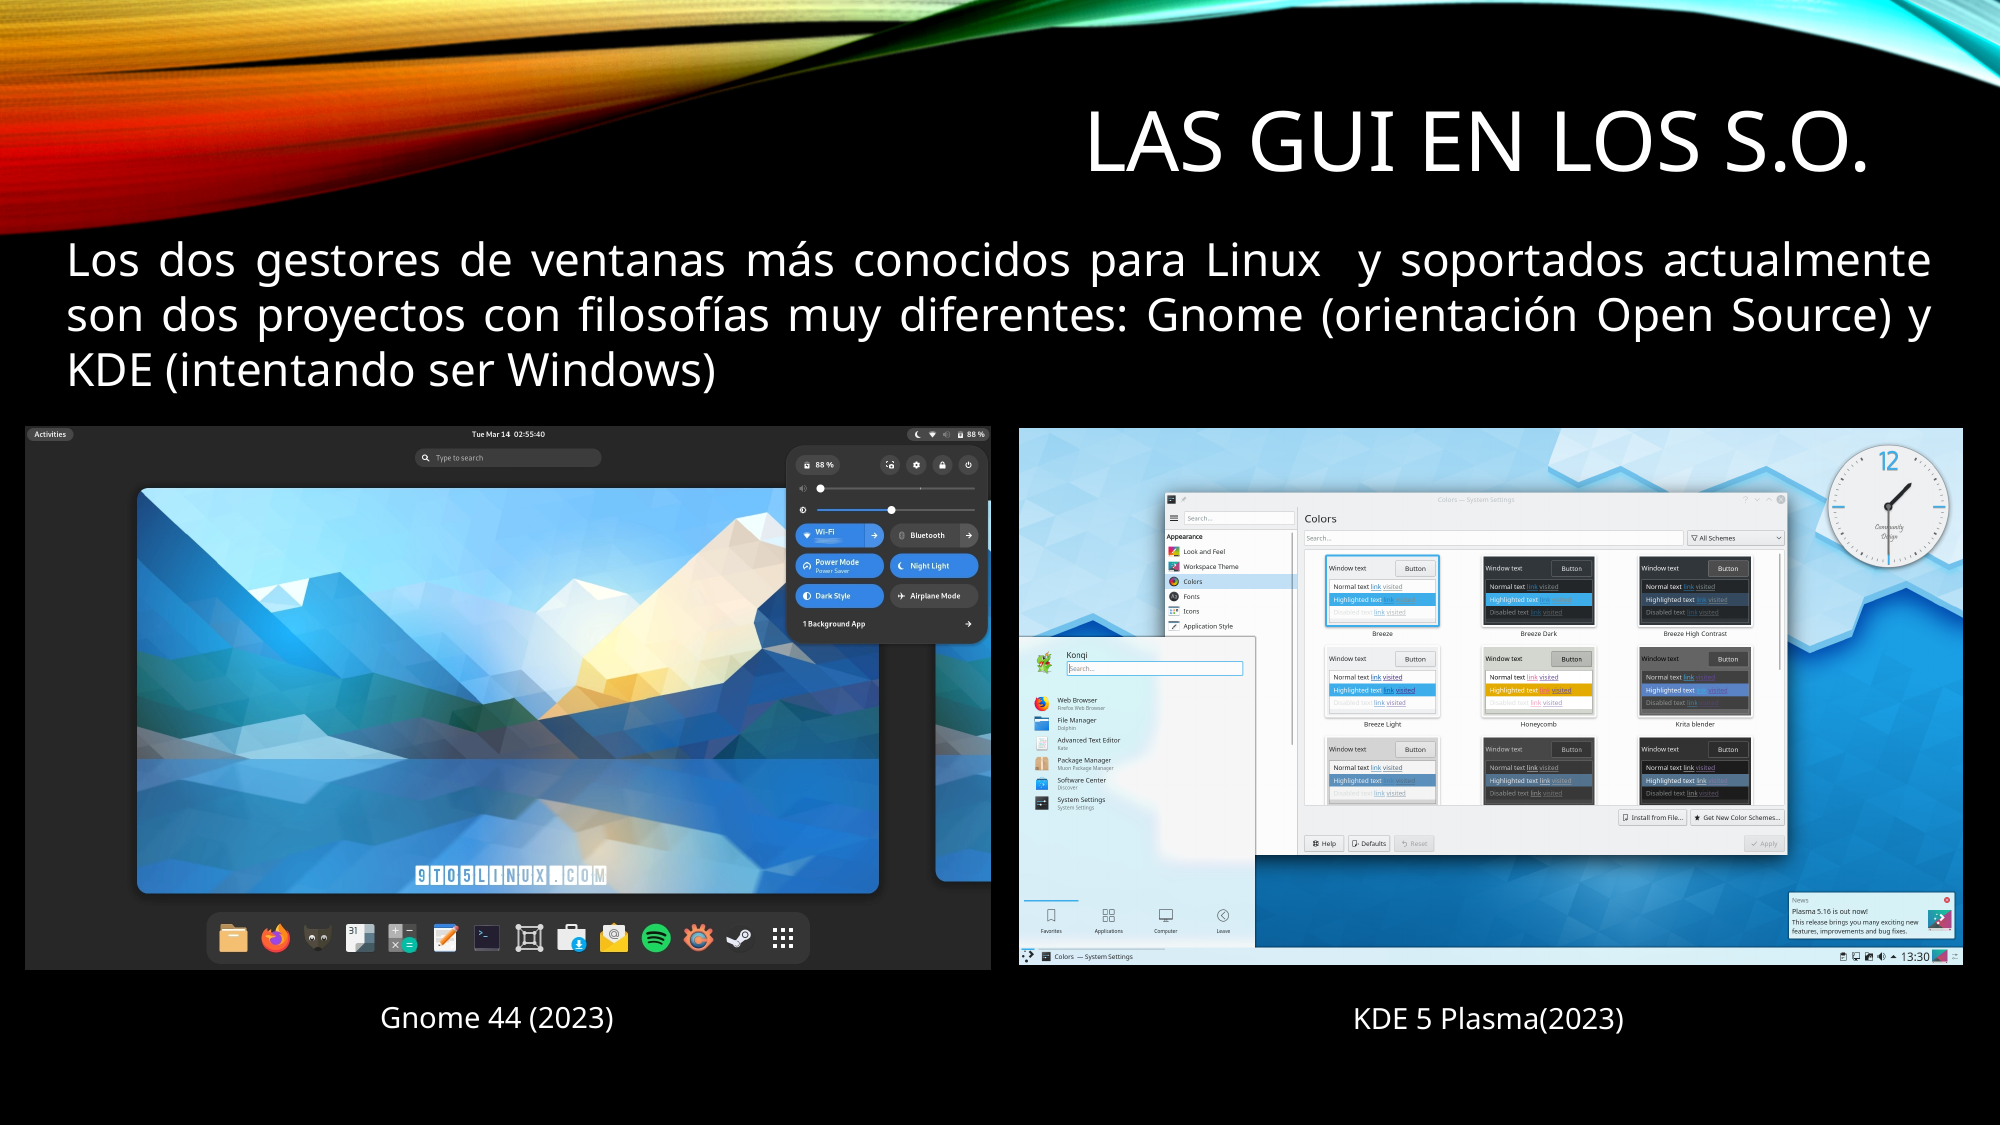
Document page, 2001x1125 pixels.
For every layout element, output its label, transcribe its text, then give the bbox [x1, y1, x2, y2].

text_box KDE 5 Plasma(2023) [1337, 992, 1645, 1048]
picture [24, 426, 991, 970]
text_box Los dos gestores de ventanas más conocidos para Linux y soportados actualmente son dos proyectos con filosofías muy diferentes: Gnome (orientación Open Source) y KDE (intentando ser Windows) [51, 222, 1949, 403]
picture [0, 0, 2000, 237]
picture [1019, 428, 1963, 966]
text_box Gnome 44 (2023) [364, 991, 651, 1047]
title Las gui en los S.o. [188, 38, 1888, 222]
